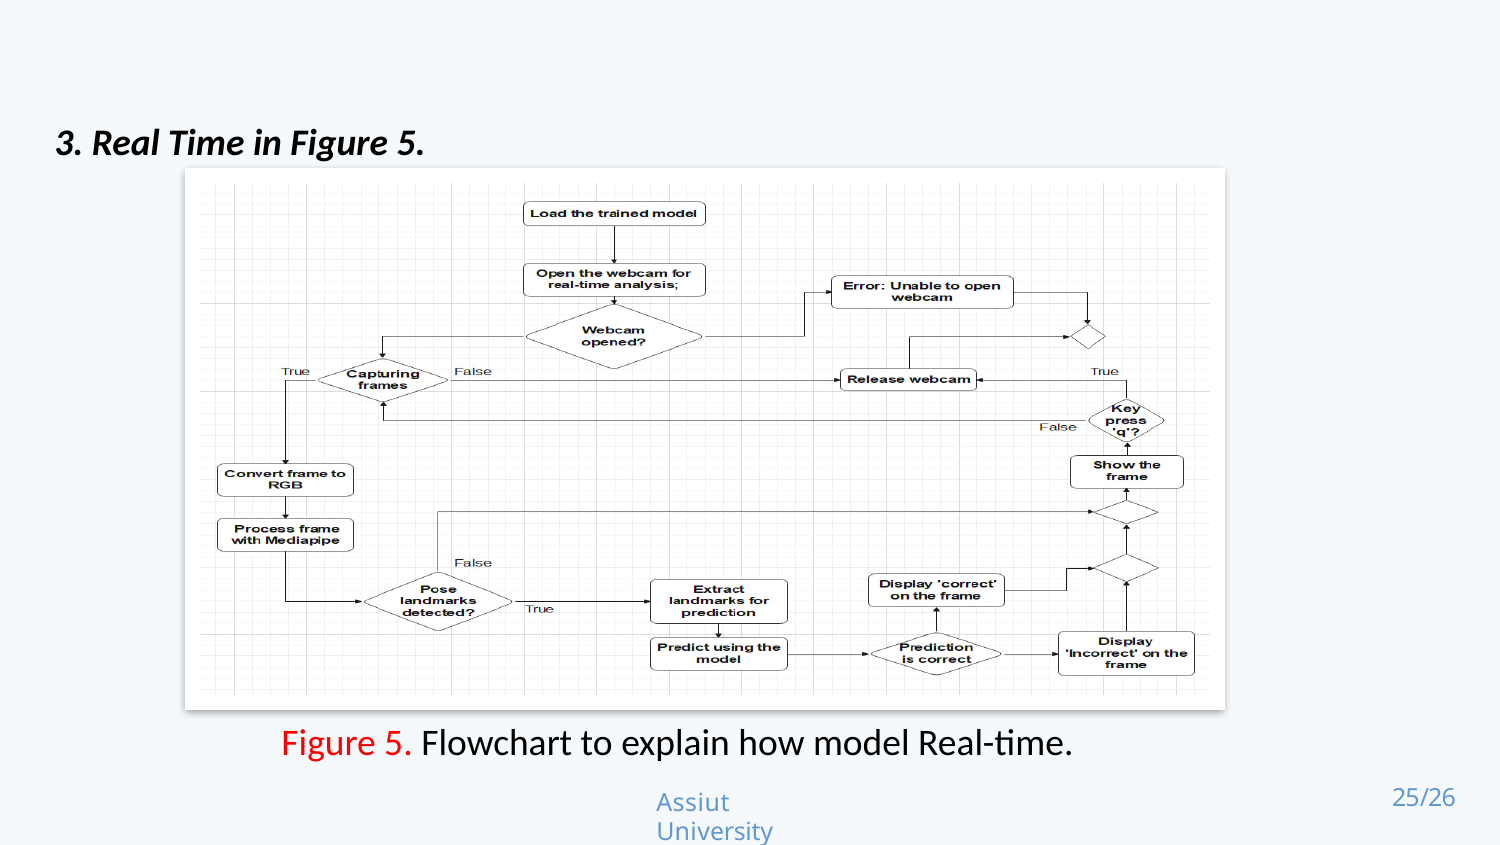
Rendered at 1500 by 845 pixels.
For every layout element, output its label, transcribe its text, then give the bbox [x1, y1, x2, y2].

text_box Assiut University [654, 786, 846, 845]
picture [199, 182, 1211, 696]
text_box 3. Real Time in Figure 5. [39, 110, 441, 171]
text_box Figure 5. Flowchart to explain how model Real-time. [266, 718, 1090, 771]
text_box 25/26 [1385, 786, 1475, 845]
